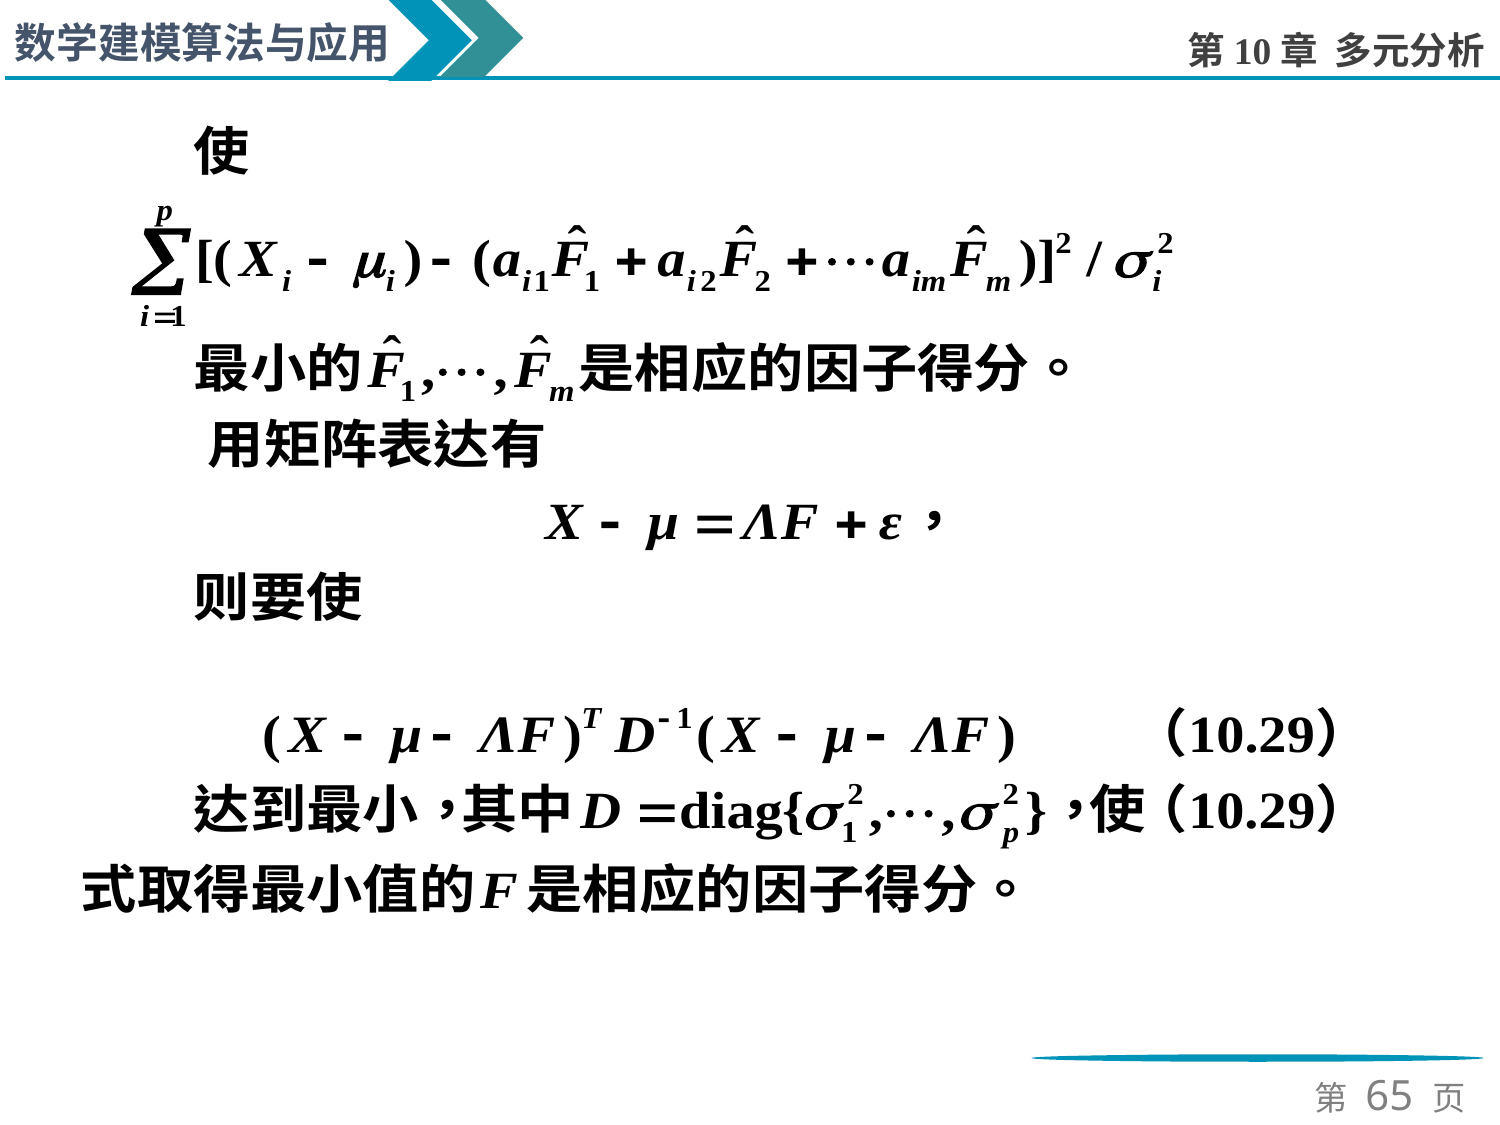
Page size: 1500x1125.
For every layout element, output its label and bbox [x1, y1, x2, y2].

text_box [80, 116, 1371, 961]
